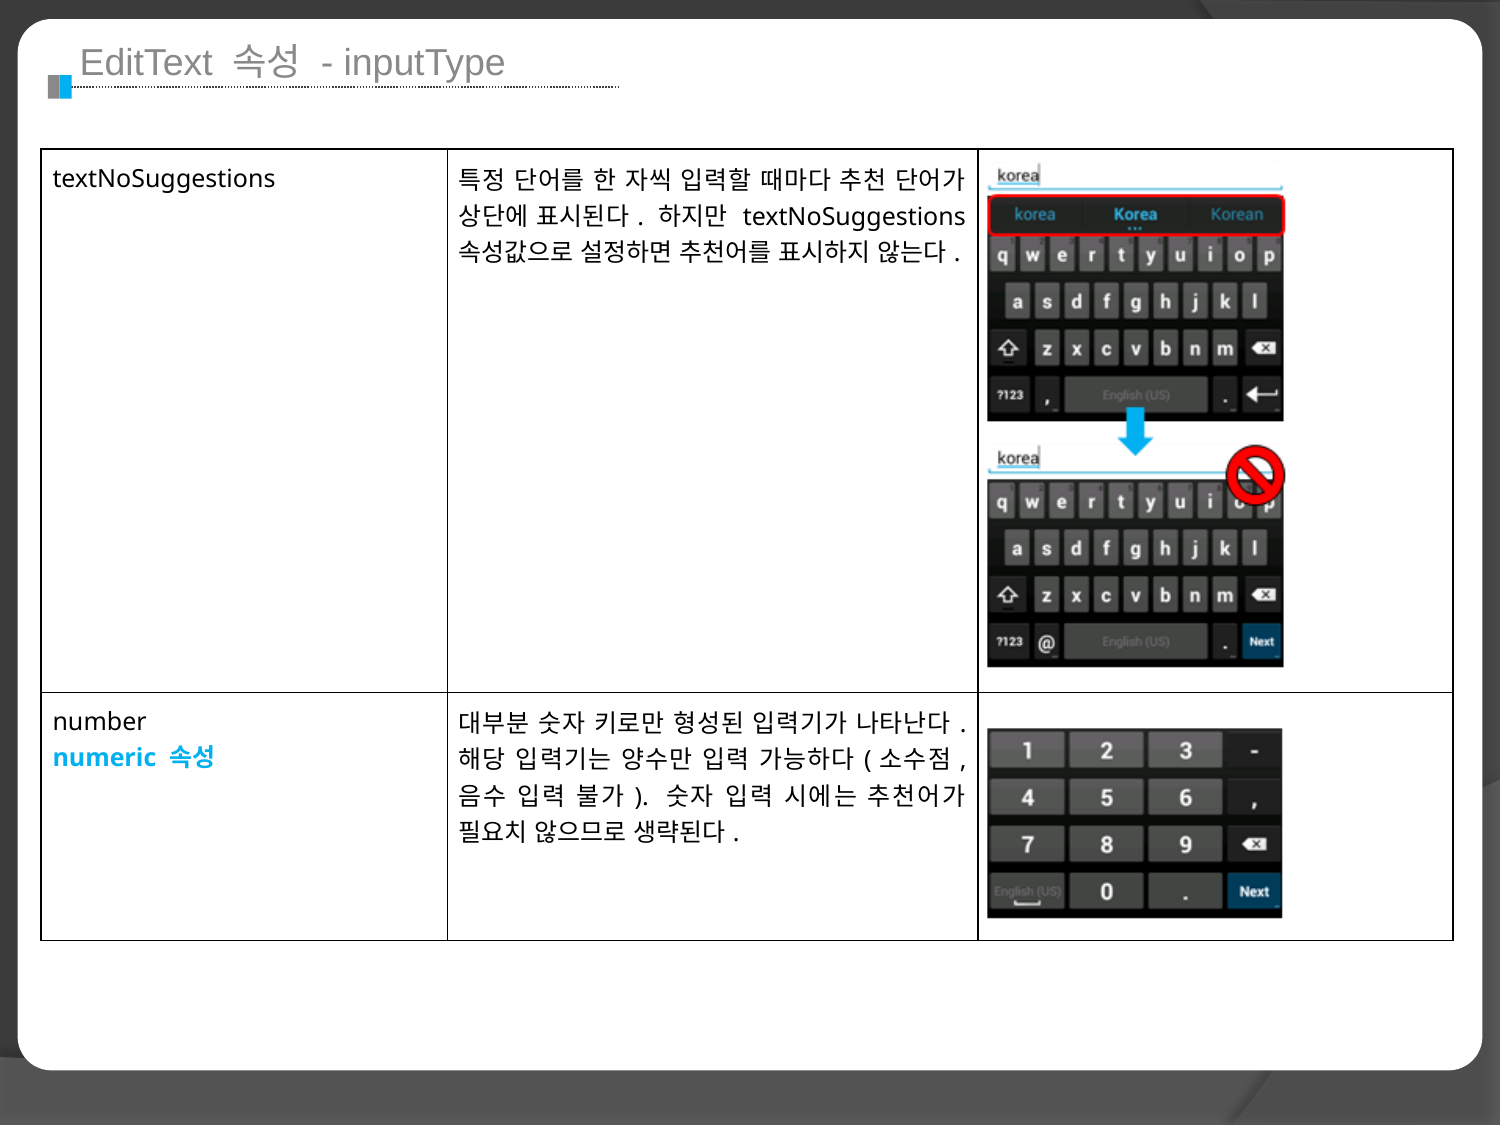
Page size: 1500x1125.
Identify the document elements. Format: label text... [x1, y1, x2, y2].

table_header [979, 150, 1452, 692]
table_cell 대부분 숫자 키로만 형성된 입력기가 나타난다. 해당 입력기는 양수만 입력 가능하다(소수점, 음수 입력 불가). 숫자 입력 시에는 추천어가 필요치 않으므로 생략된다. [448, 693, 977, 940]
text_box EditText 속성 - inputType [64, 30, 1223, 91]
table_header 특정 단어를 한 자씩 입력할 때마다 추천 단어가 상단에 표시된다. 하지만 textNoSuggestions 속성값으로 설정하면 추천어를 표시하지 않는다. [448, 150, 977, 692]
table_header textNoSuggestions [42, 150, 447, 692]
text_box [64, 72, 624, 91]
table_header 속성값 및 의미 [983, 158, 1290, 671]
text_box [985, 727, 1284, 921]
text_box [983, 725, 1287, 924]
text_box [47, 74, 621, 99]
table_cell number numeric 속성 [42, 693, 447, 940]
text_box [985, 160, 1287, 669]
table_cell [979, 693, 1452, 940]
